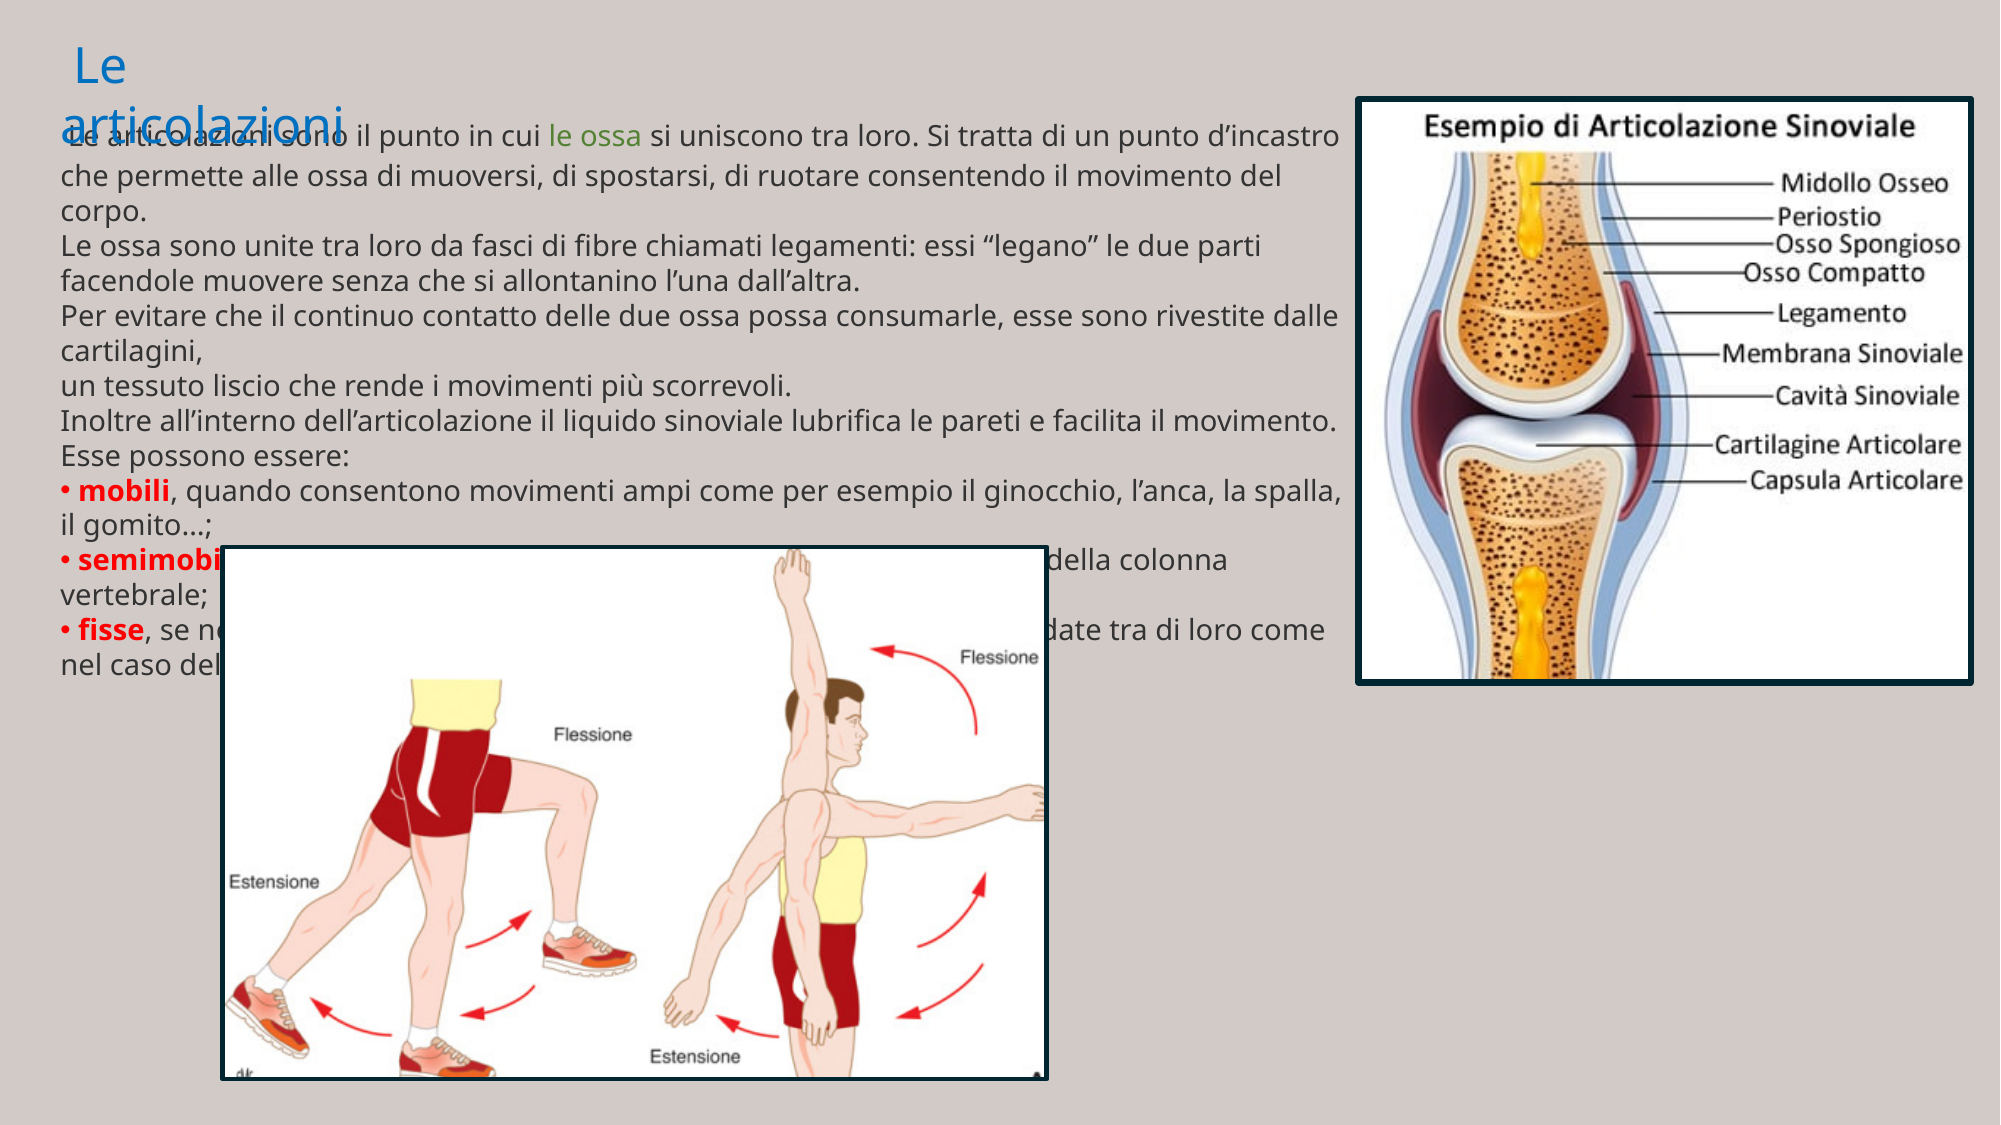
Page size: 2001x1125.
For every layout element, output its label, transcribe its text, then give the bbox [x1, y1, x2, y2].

picture [224, 549, 1045, 1077]
text_box Le articolazioni [45, 26, 405, 161]
picture [1361, 102, 1968, 680]
text_box Le articolazioni sono il punto in cui le ossa si uniscono tra loro. Si tratta di un punto d’incastro che permette alle ossa di muoversi, di spostarsi, di ruotare consentendo il movimento del corpo. Le ossa sono unite tra loro da fasci di fibre chiamati legamenti: essi “legano” le due parti facendole muovere senza che si allontanino l’una dall’altra. Per evitare che il continuo contatto delle due ossa possa consumarle, esse sono rivestite dalle cartilagini, un tessuto liscio che rende i movimenti più scorrevoli. Inoltre all’interno dell’articolazione il liquido sinoviale lubrifica le pareti e facilita il movimento. Esse possono essere: mobili, quando consentono movimenti ampi come per esempio il ginocchio, l’anca, la spalla, il gomito…; semimobili, quando consentono movimenti limitati come i movimenti della colonna vertebrale; fisse, se non permettono alcun movimento perché completamente saldate tra di loro come nel caso delle articolazioni craniche. [45, 110, 1362, 689]
